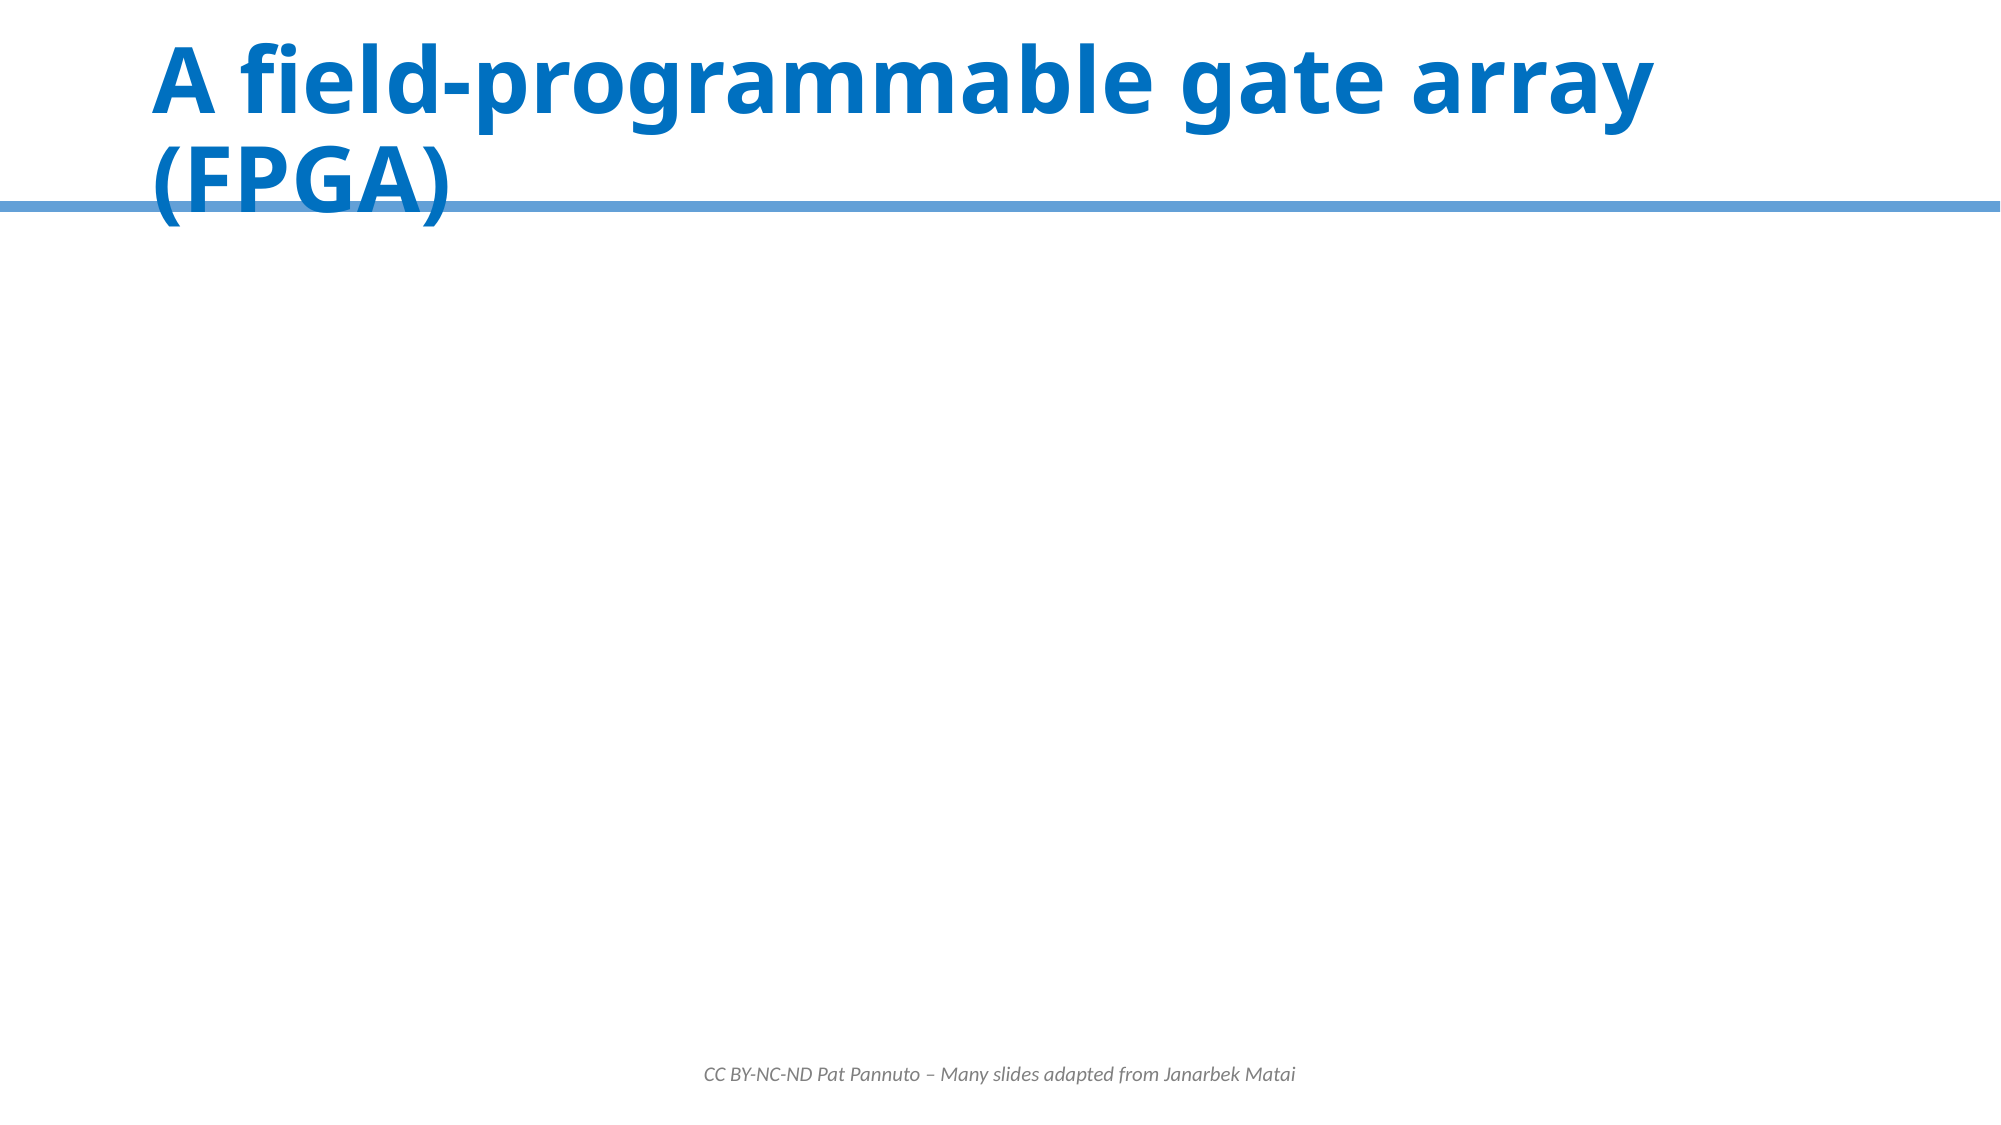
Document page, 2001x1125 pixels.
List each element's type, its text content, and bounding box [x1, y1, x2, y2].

text_box [309, 207, 349, 212]
text_box [192, 207, 204, 212]
title A field-programmable gate array (FPGA) [137, 59, 1863, 207]
footer CC BY-NC-ND Pat Pannuto – Many slides adapted from Janarbek Matai [662, 1042, 1338, 1103]
text_box [405, 207, 419, 212]
text_box [242, 207, 255, 212]
text_box [160, 207, 171, 212]
text_box [432, 207, 444, 212]
text_box [358, 207, 372, 212]
